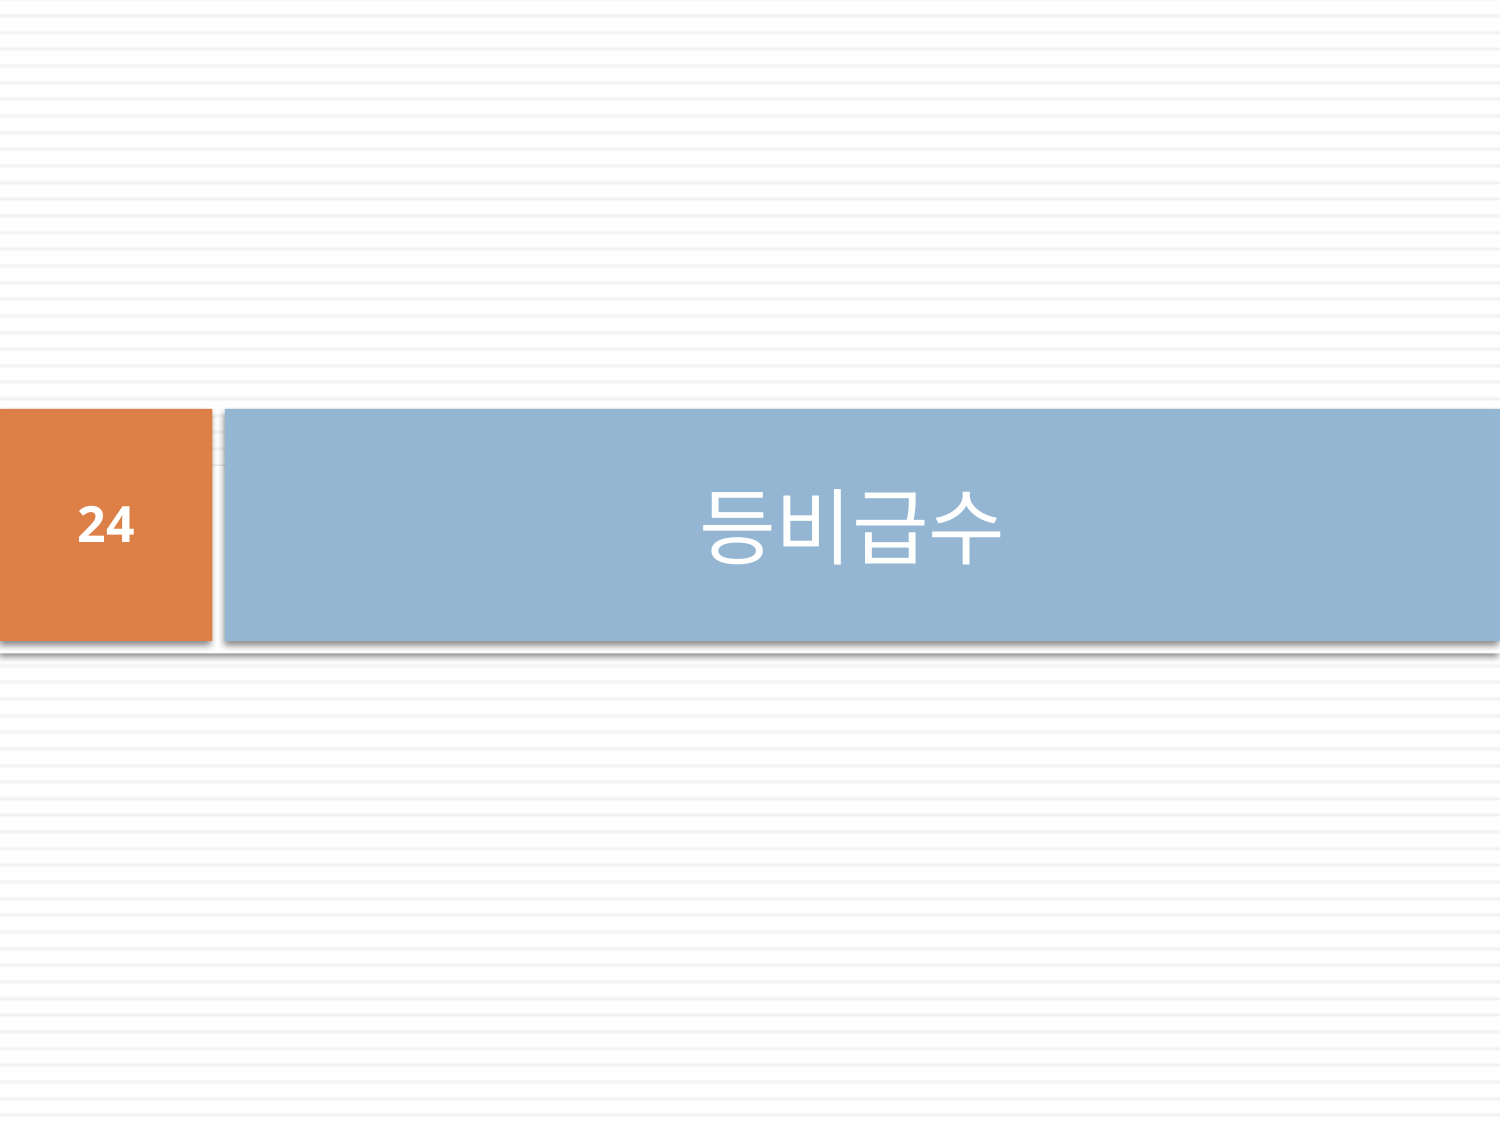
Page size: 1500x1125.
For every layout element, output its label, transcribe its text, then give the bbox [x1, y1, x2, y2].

slide_number 24 [0, 469, 213, 585]
title 등비급수 [238, 444, 1489, 607]
